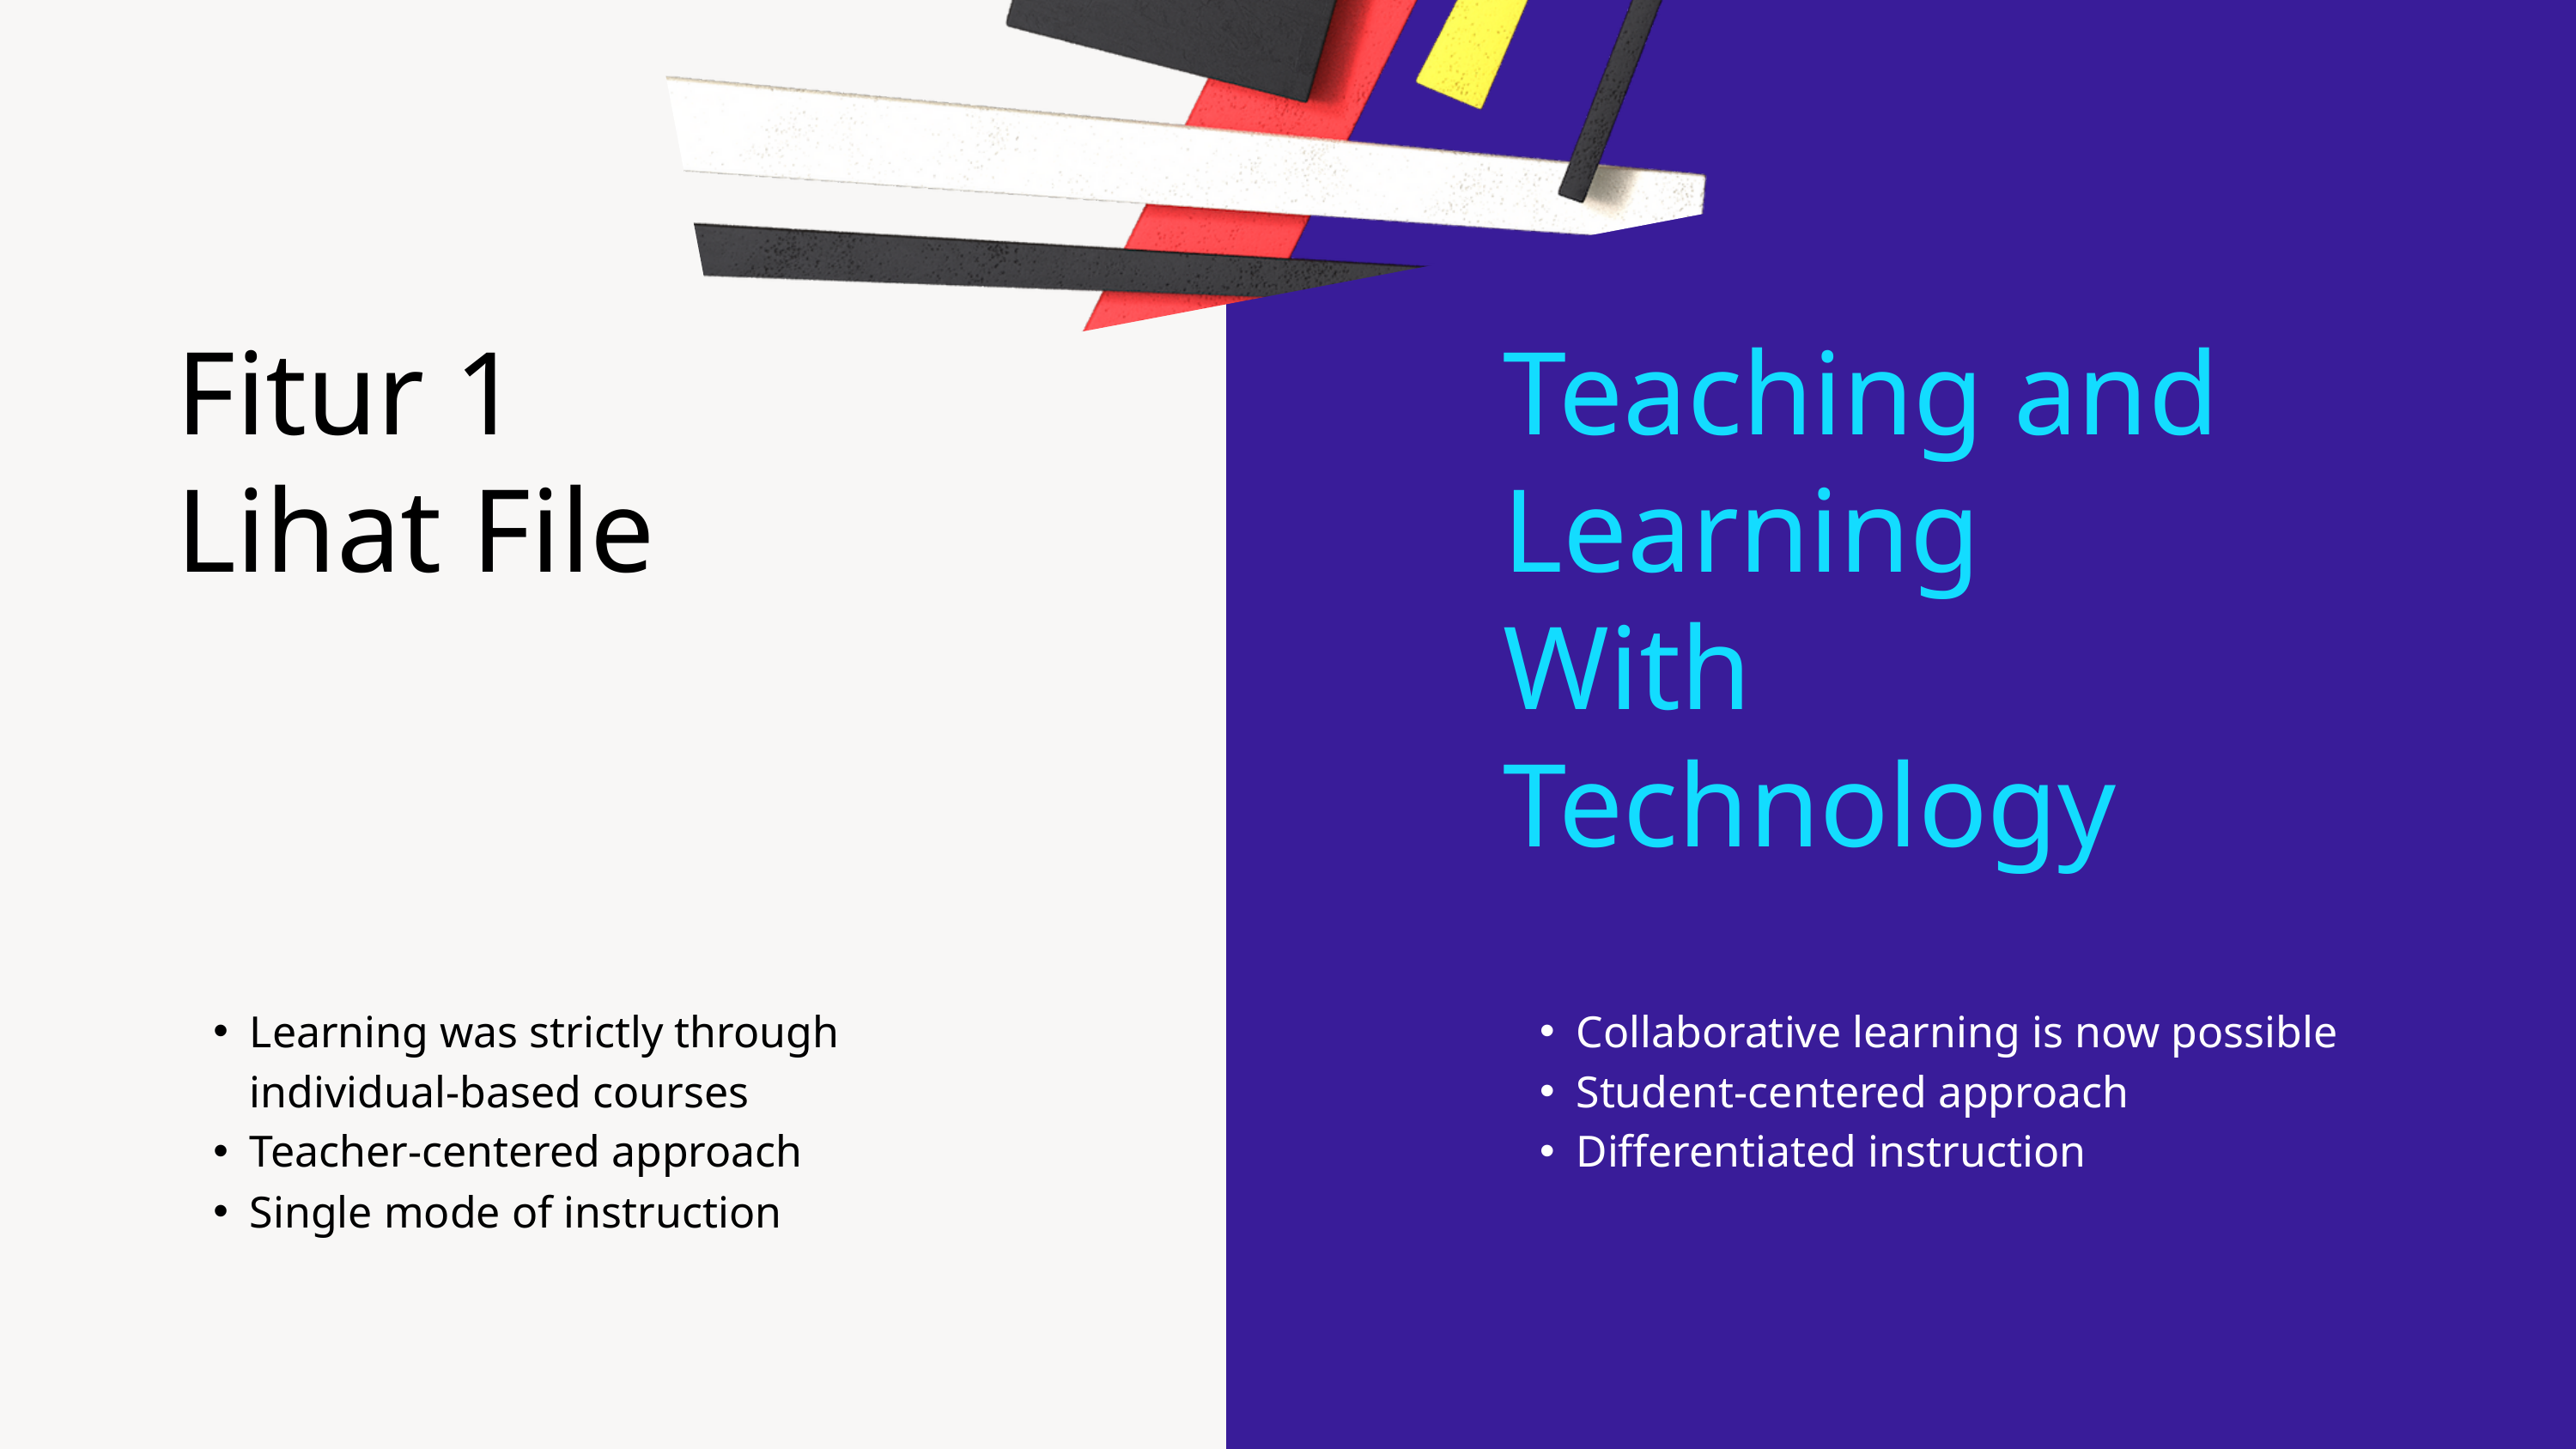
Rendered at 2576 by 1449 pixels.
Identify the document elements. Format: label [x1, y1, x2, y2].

text_box [1225, 0, 2576, 1449]
text_box [1503, 320, 2388, 1170]
text_box [176, 320, 1061, 1229]
text_box [651, 0, 1224, 335]
